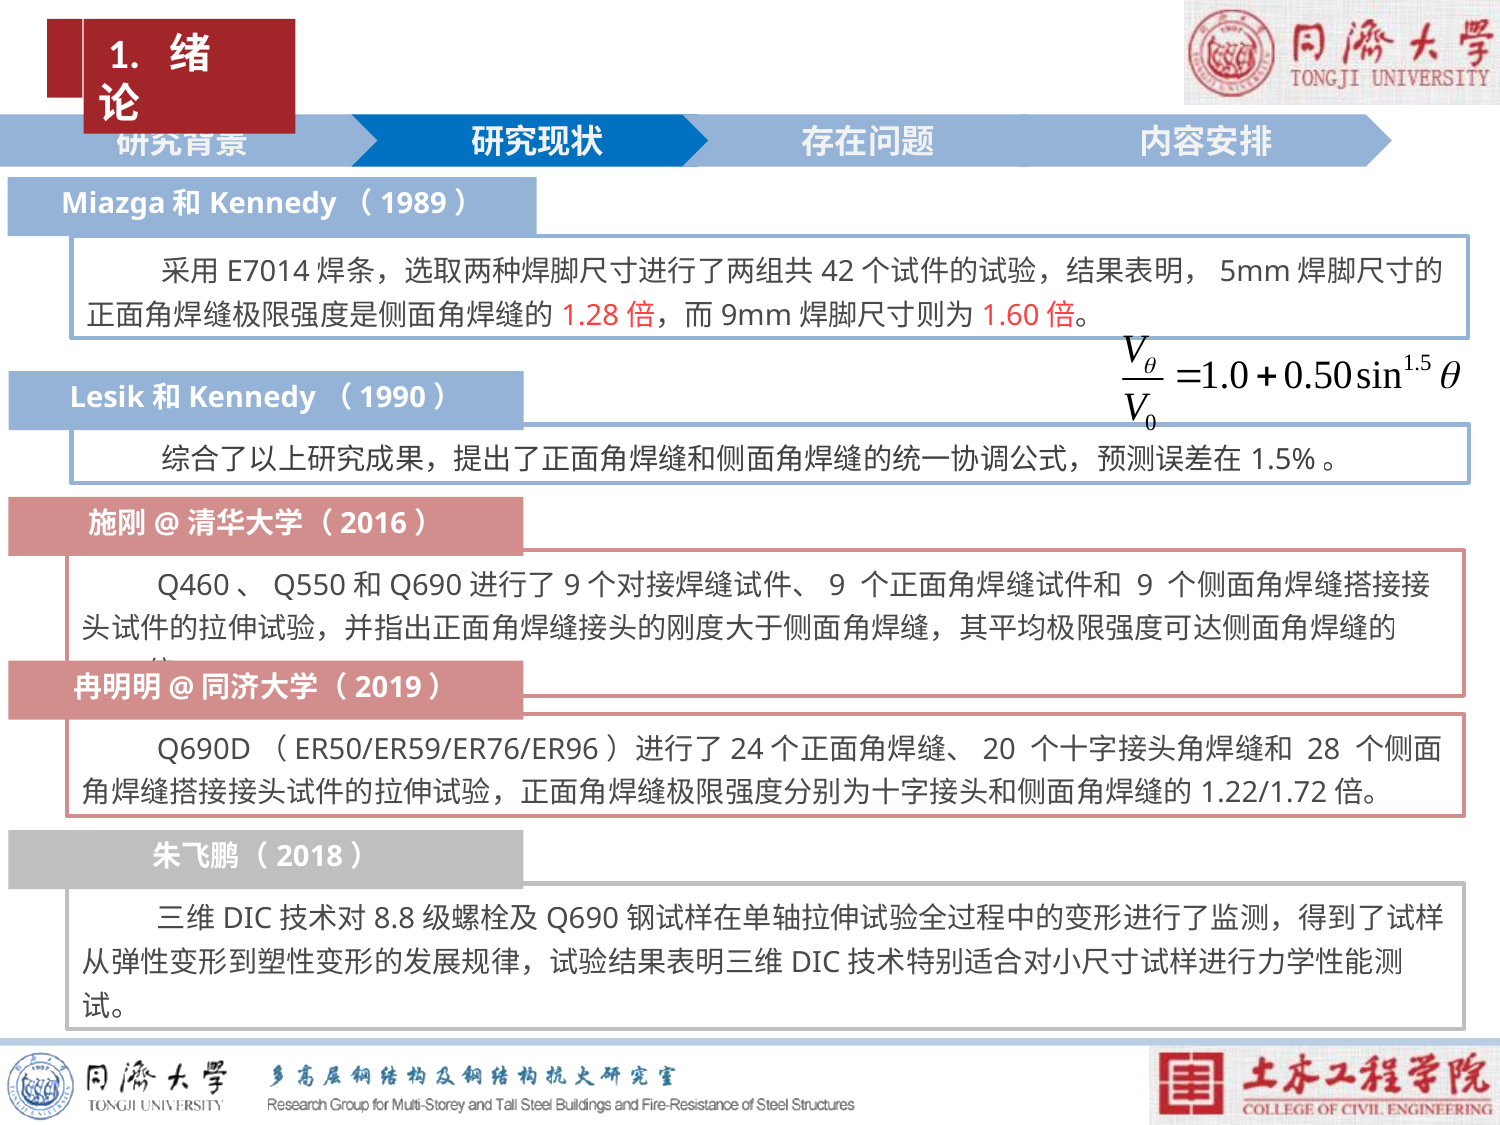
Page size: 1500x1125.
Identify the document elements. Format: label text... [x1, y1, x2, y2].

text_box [8, 496, 1465, 650]
text_box 1. 绪 论 [83, 18, 296, 134]
text_box 研究背景 [0, 112, 374, 169]
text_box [8, 370, 1470, 480]
text_box [47, 18, 83, 98]
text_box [8, 660, 1465, 814]
picture [1184, 0, 1500, 105]
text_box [8, 829, 1465, 984]
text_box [1115, 324, 1469, 440]
text_box 研究现状 [349, 112, 704, 169]
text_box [0, 1037, 1500, 1125]
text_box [7, 176, 1469, 336]
text_box 内容安排 [1017, 112, 1394, 169]
text_box 存在问题 [680, 112, 1042, 169]
